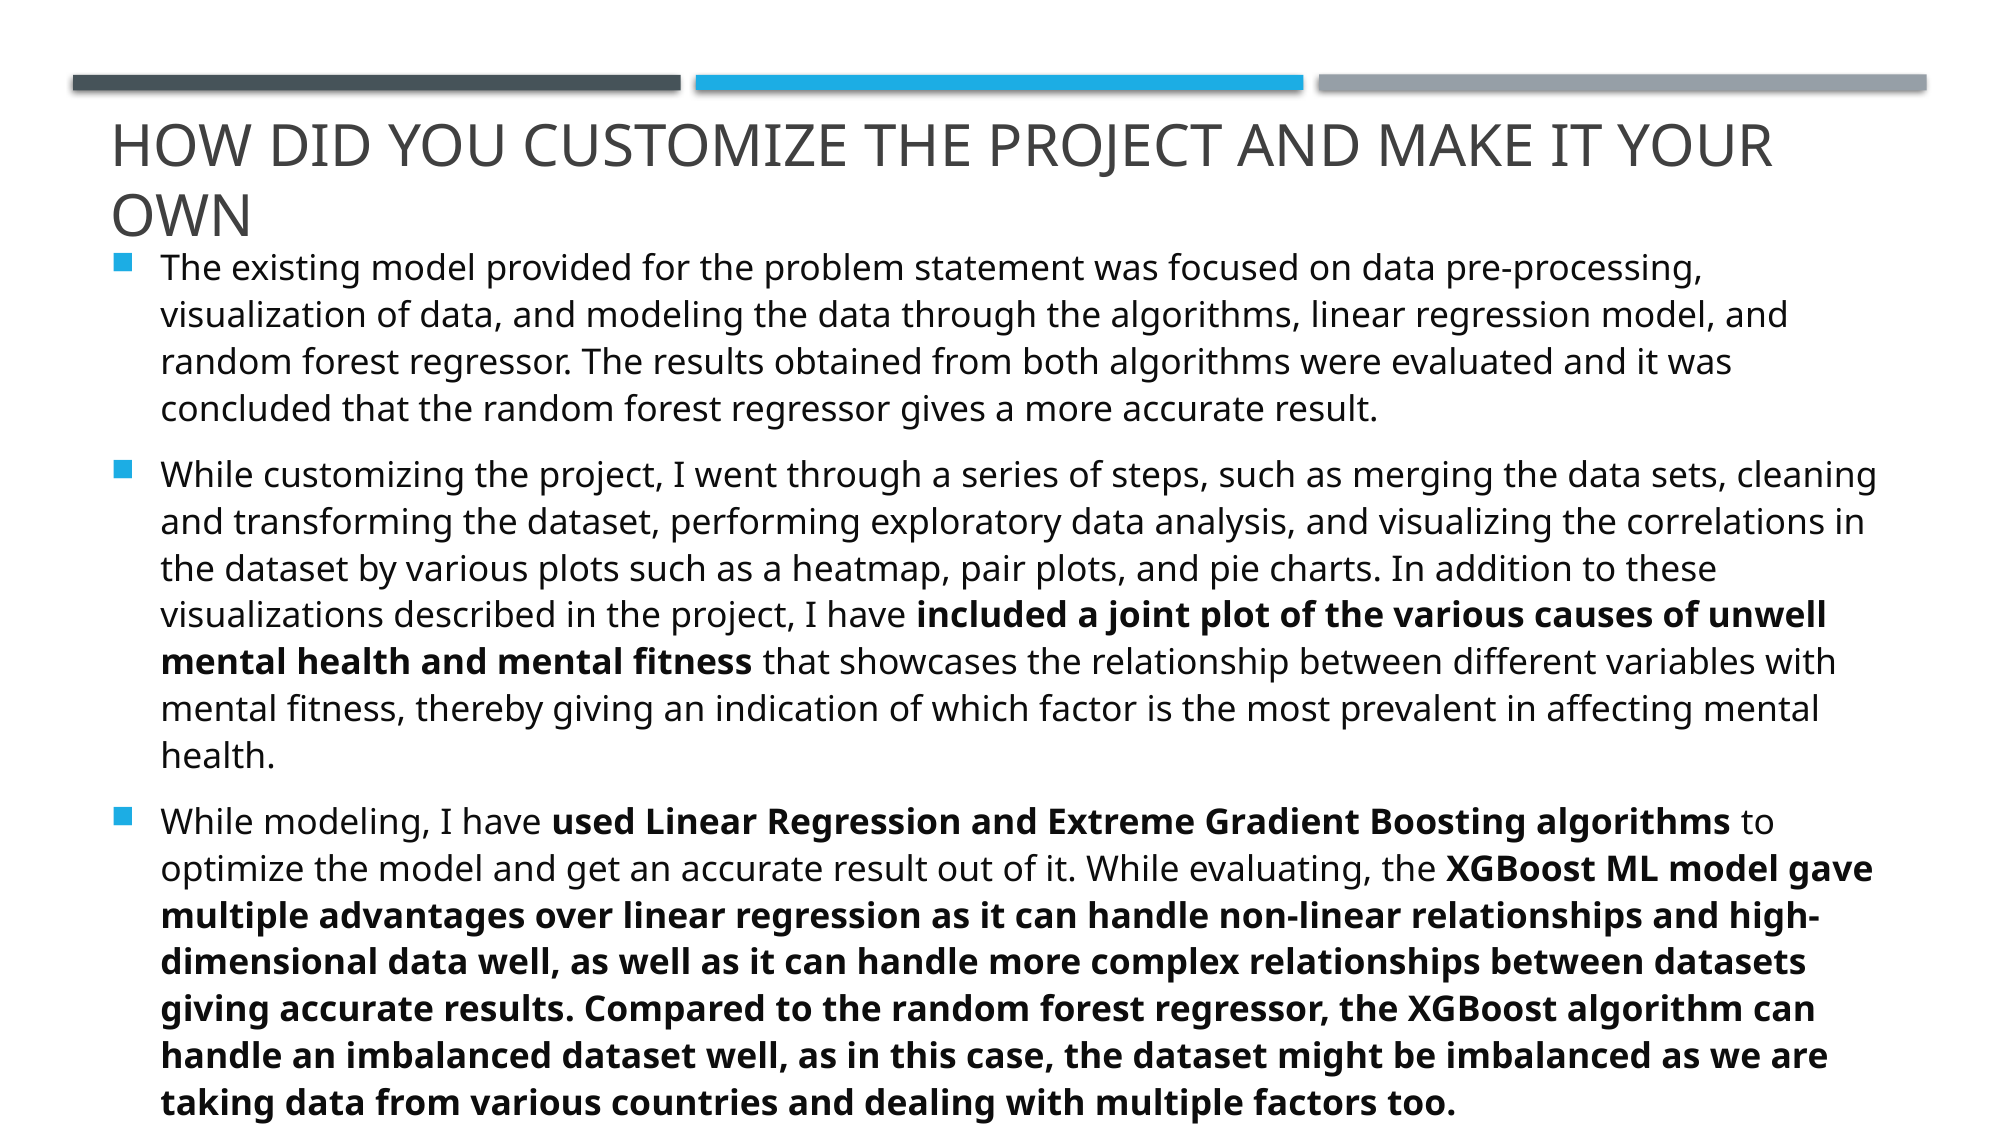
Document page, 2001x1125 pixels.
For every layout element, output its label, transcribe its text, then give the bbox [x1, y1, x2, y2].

list The existing model provided for the problem statement was focused on data pre-processing, visualization of data, and modeling the data through the algorithms, linear regression model, and random forest regressor. The results obtained from both algorithms were evaluated and it was concluded that the random forest regressor gives a more accurate result. While customizing the project, I went through a series of steps, such as merging the data sets, cleaning and transforming the dataset, performing exploratory data analysis, and visualizing the correlations in the dataset by various plots such as a heatmap, pair plots, and pie charts. In addition to these visualizations described in the project, I have included a joint plot of the various causes of unwell mental health and mental fitness that showcases the relationship between different variables with mental fitness, thereby giving an indication of which factor is the most prevalent in affecting mental health. While modeling, I have used Linear Regression and Extreme Gradient Boosting algorithms to optimize the model and get an accurate result out of it. While evaluating, the XGBoost ML model gave multiple advantages over linear regression as it can handle non-linear relationships and high-dimensional data well, as well as it can handle more complex relationships between datasets giving accurate results. Compared to the random forest regressor, the XGBoost algorithm can handle an imbalanced dataset well, as in this case, the dataset might be imbalanced as we are taking data from various countries and dealing with multiple factors too. [95, 383, 1905, 980]
title How did you customize the project and make it your own [95, 81, 1905, 276]
